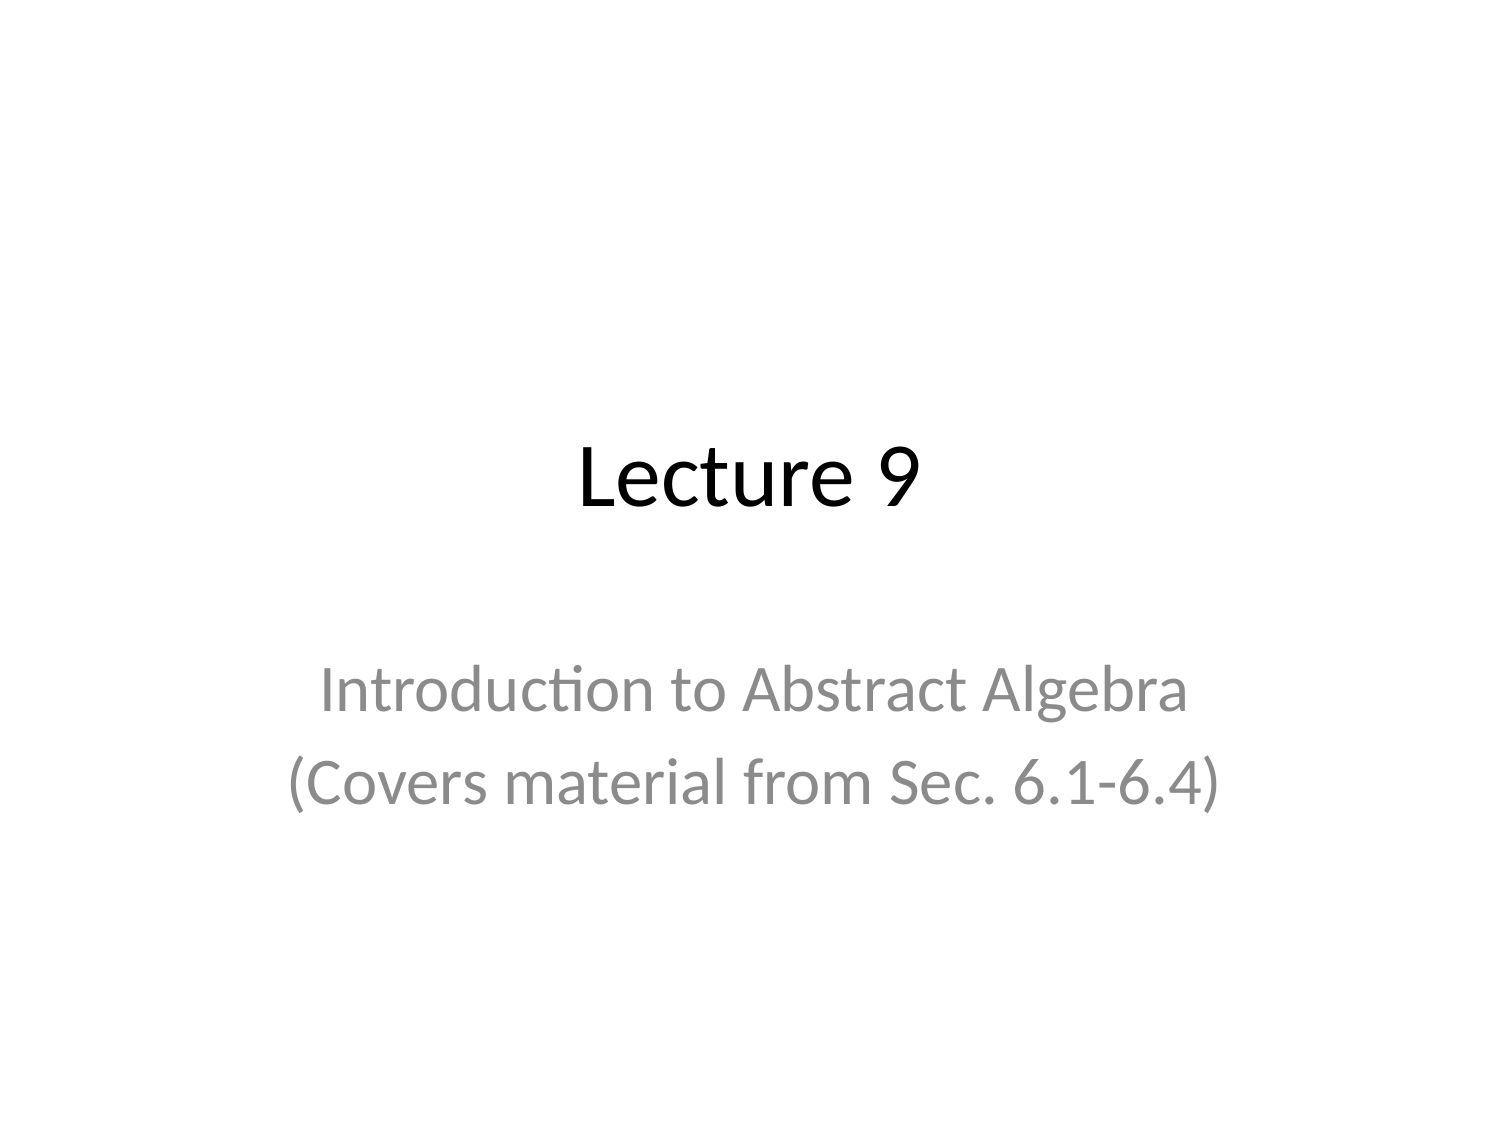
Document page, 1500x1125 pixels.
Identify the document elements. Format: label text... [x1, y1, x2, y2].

subtitle Introduction to Abstract Algebra (Covers material from Sec. 6.1-6.4) [94, 637, 1415, 925]
title Lecture 9 [112, 349, 1388, 591]
